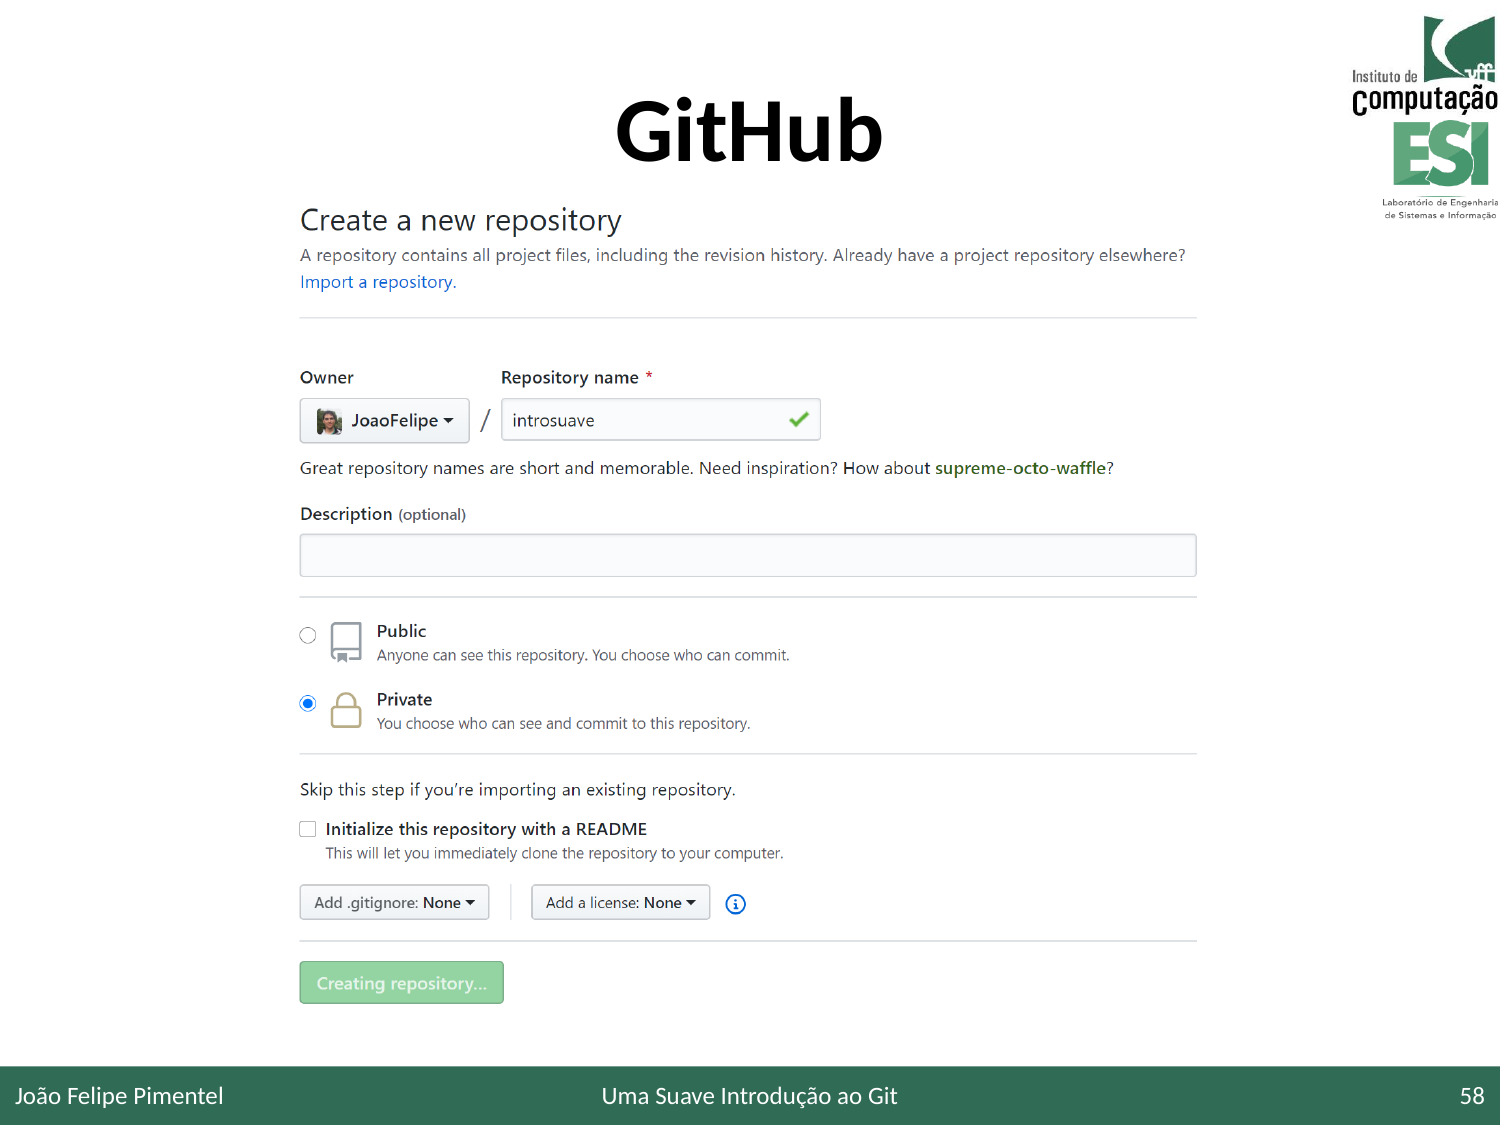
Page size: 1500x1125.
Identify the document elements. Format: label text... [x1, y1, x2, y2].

slide_number João Felipe Pimentel [0, 1065, 350, 1125]
slide_number 58 [1149, 1065, 1500, 1125]
picture [287, 195, 1213, 1013]
picture [1383, 120, 1498, 220]
footer Uma Suave Introdução ao Git [512, 1065, 988, 1125]
title GitHub [150, 30, 1350, 219]
